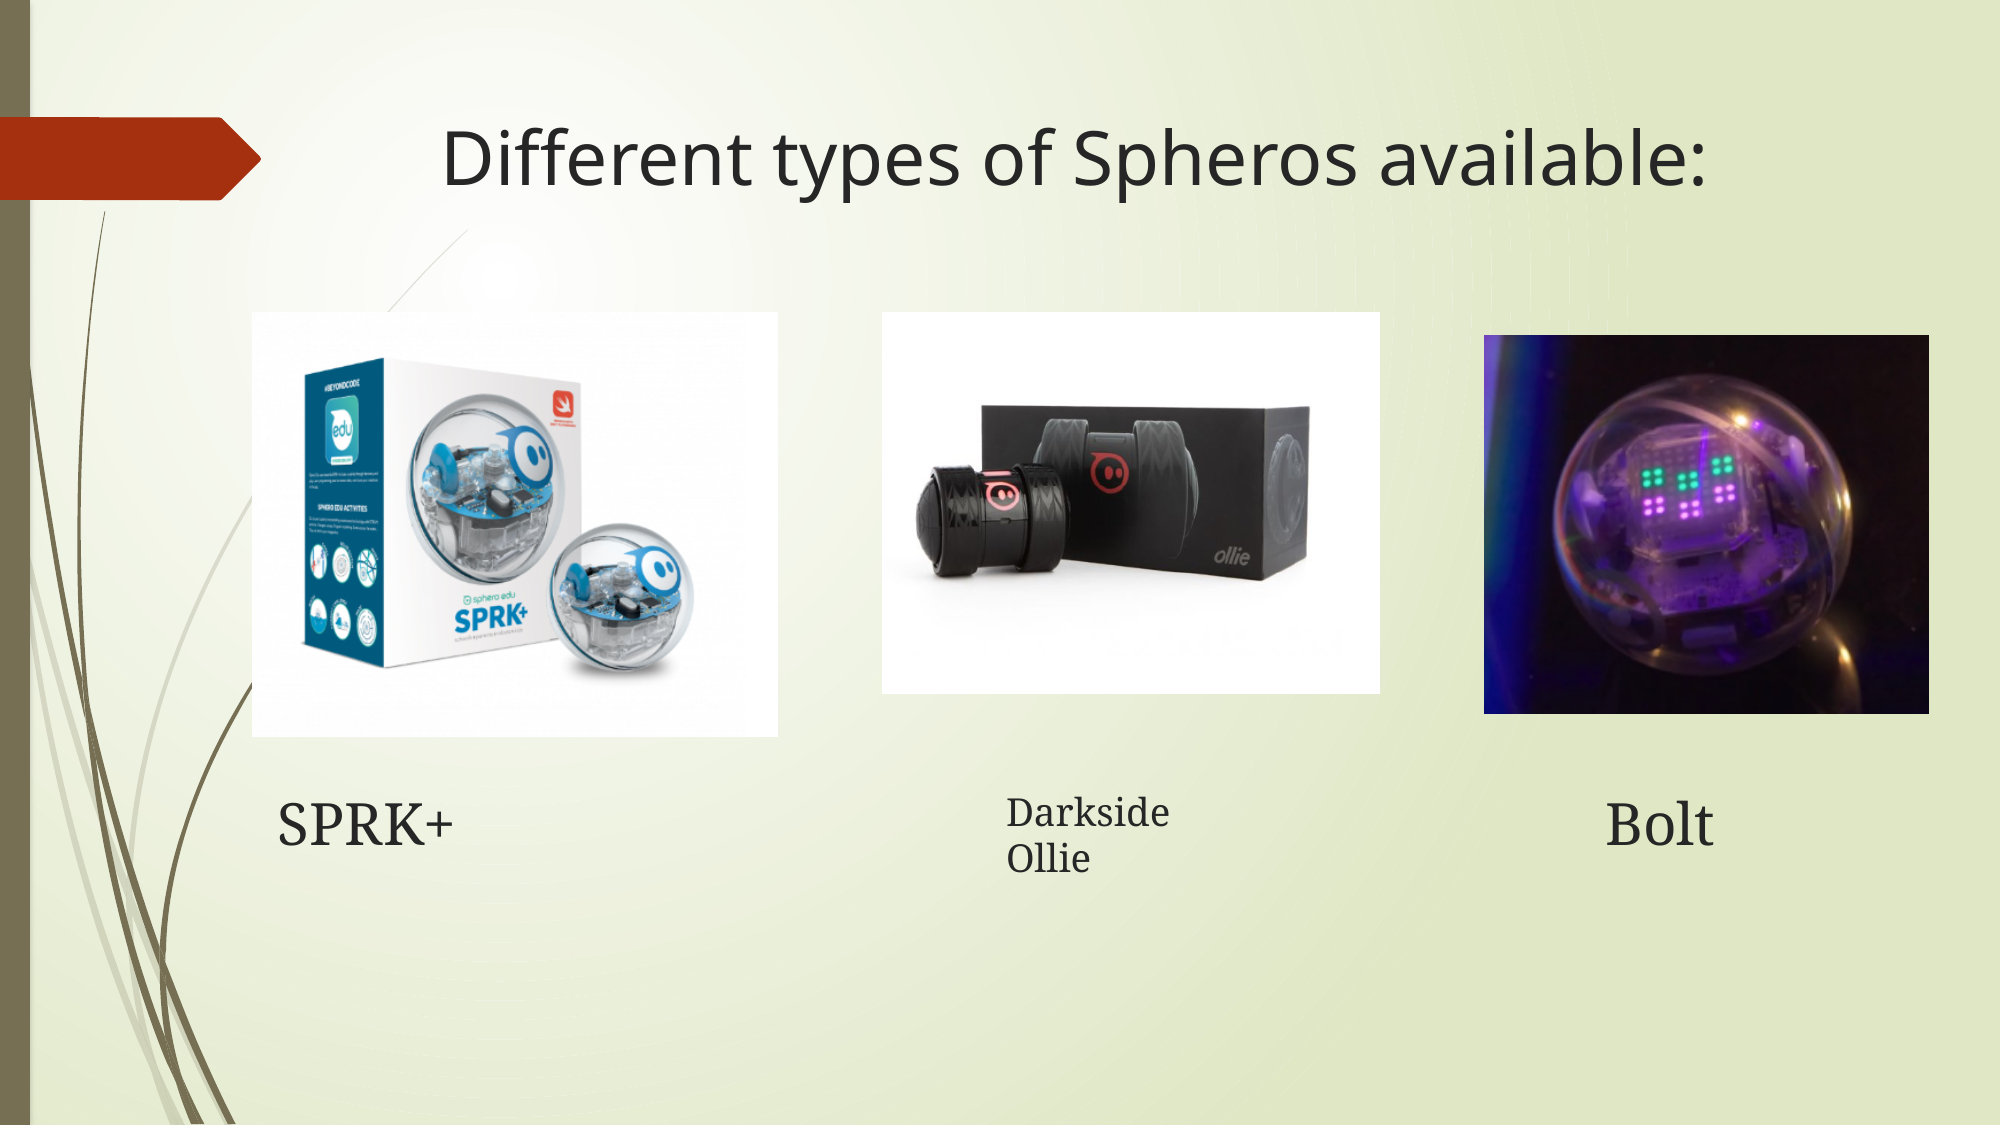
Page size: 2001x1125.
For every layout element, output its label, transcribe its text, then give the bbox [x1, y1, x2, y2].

text_box Bolt [1590, 779, 1823, 888]
picture [252, 312, 779, 737]
picture [881, 312, 1380, 695]
text_box Darkside Ollie [991, 780, 1224, 889]
picture [1483, 335, 1929, 714]
text_box SPRK+ [262, 779, 496, 888]
title Different types of Spheros available: [425, 102, 1888, 313]
